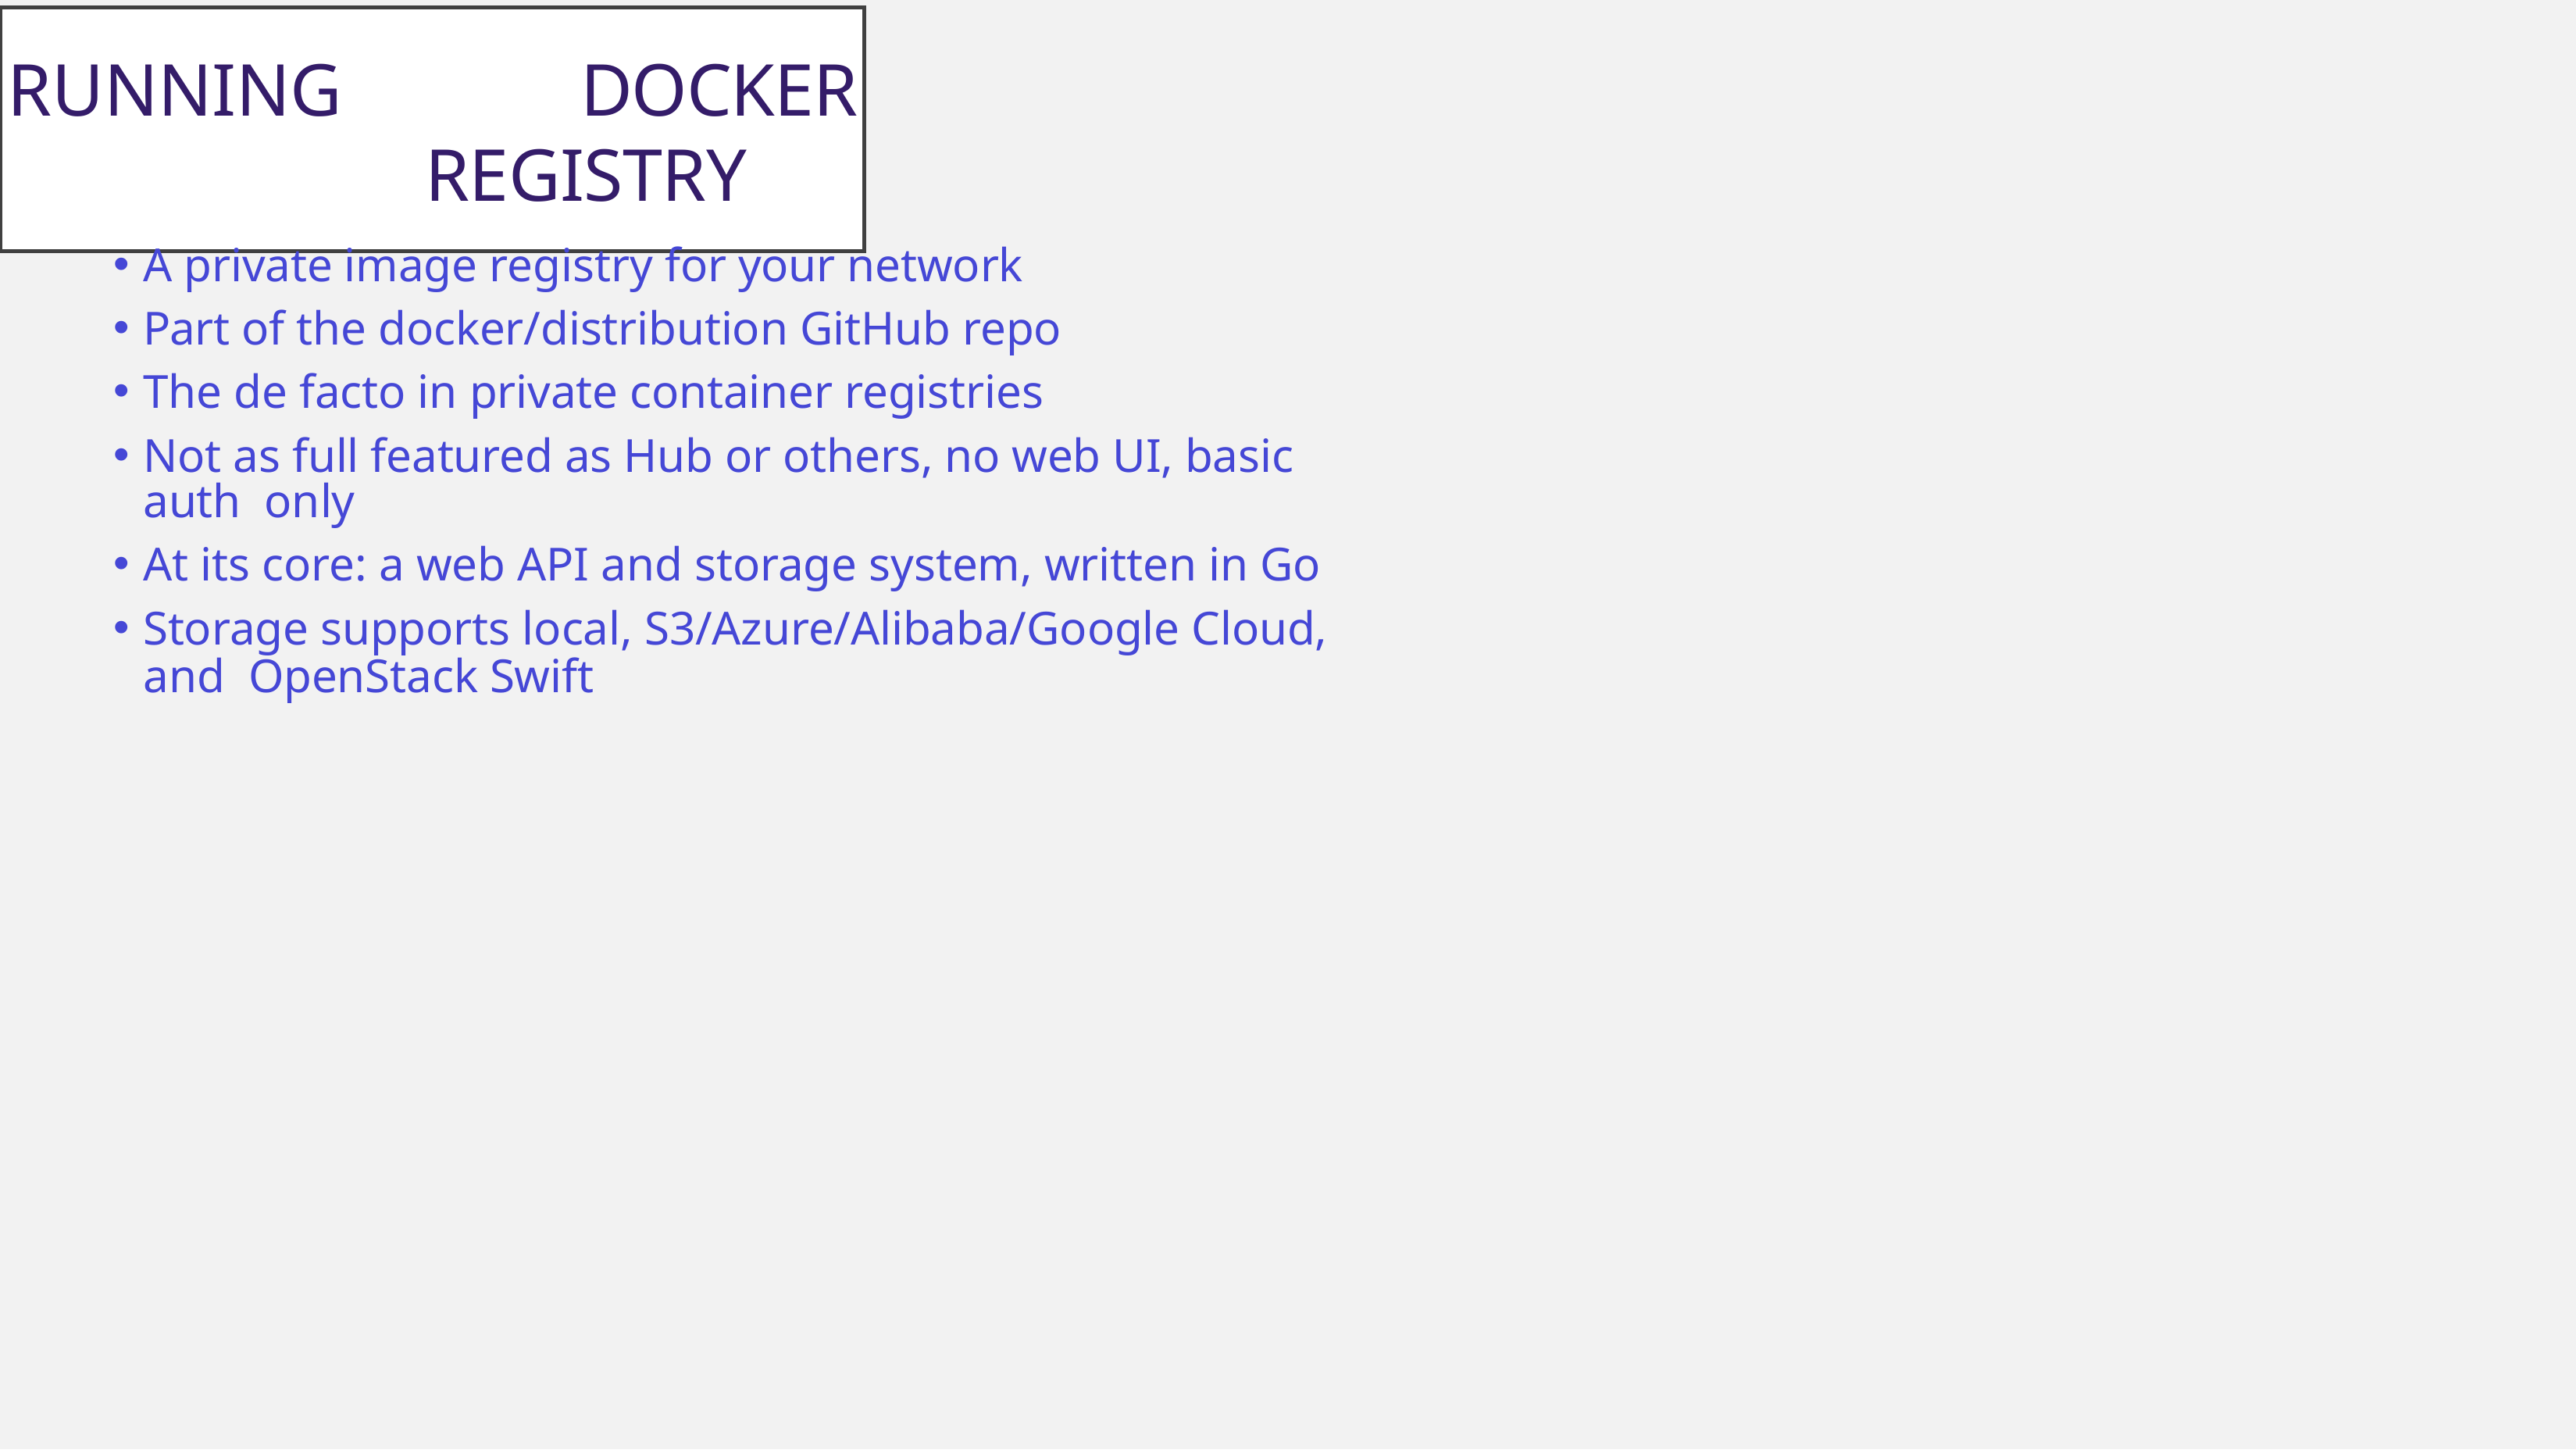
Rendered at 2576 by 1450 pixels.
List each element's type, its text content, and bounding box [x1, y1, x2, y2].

text_box A private image registry for your network Part of the docker/distribution GitHub repo The de facto in private container registries Not as full featured as Hub or others, no web UI, basic auth only At its core: a web API and storage system, written in Go Storage supports local, S3/Azure/Alibaba/Google Cloud, and OpenStack Swift [112, 225, 1388, 702]
title Running Docker Registry [0, 5, 866, 253]
